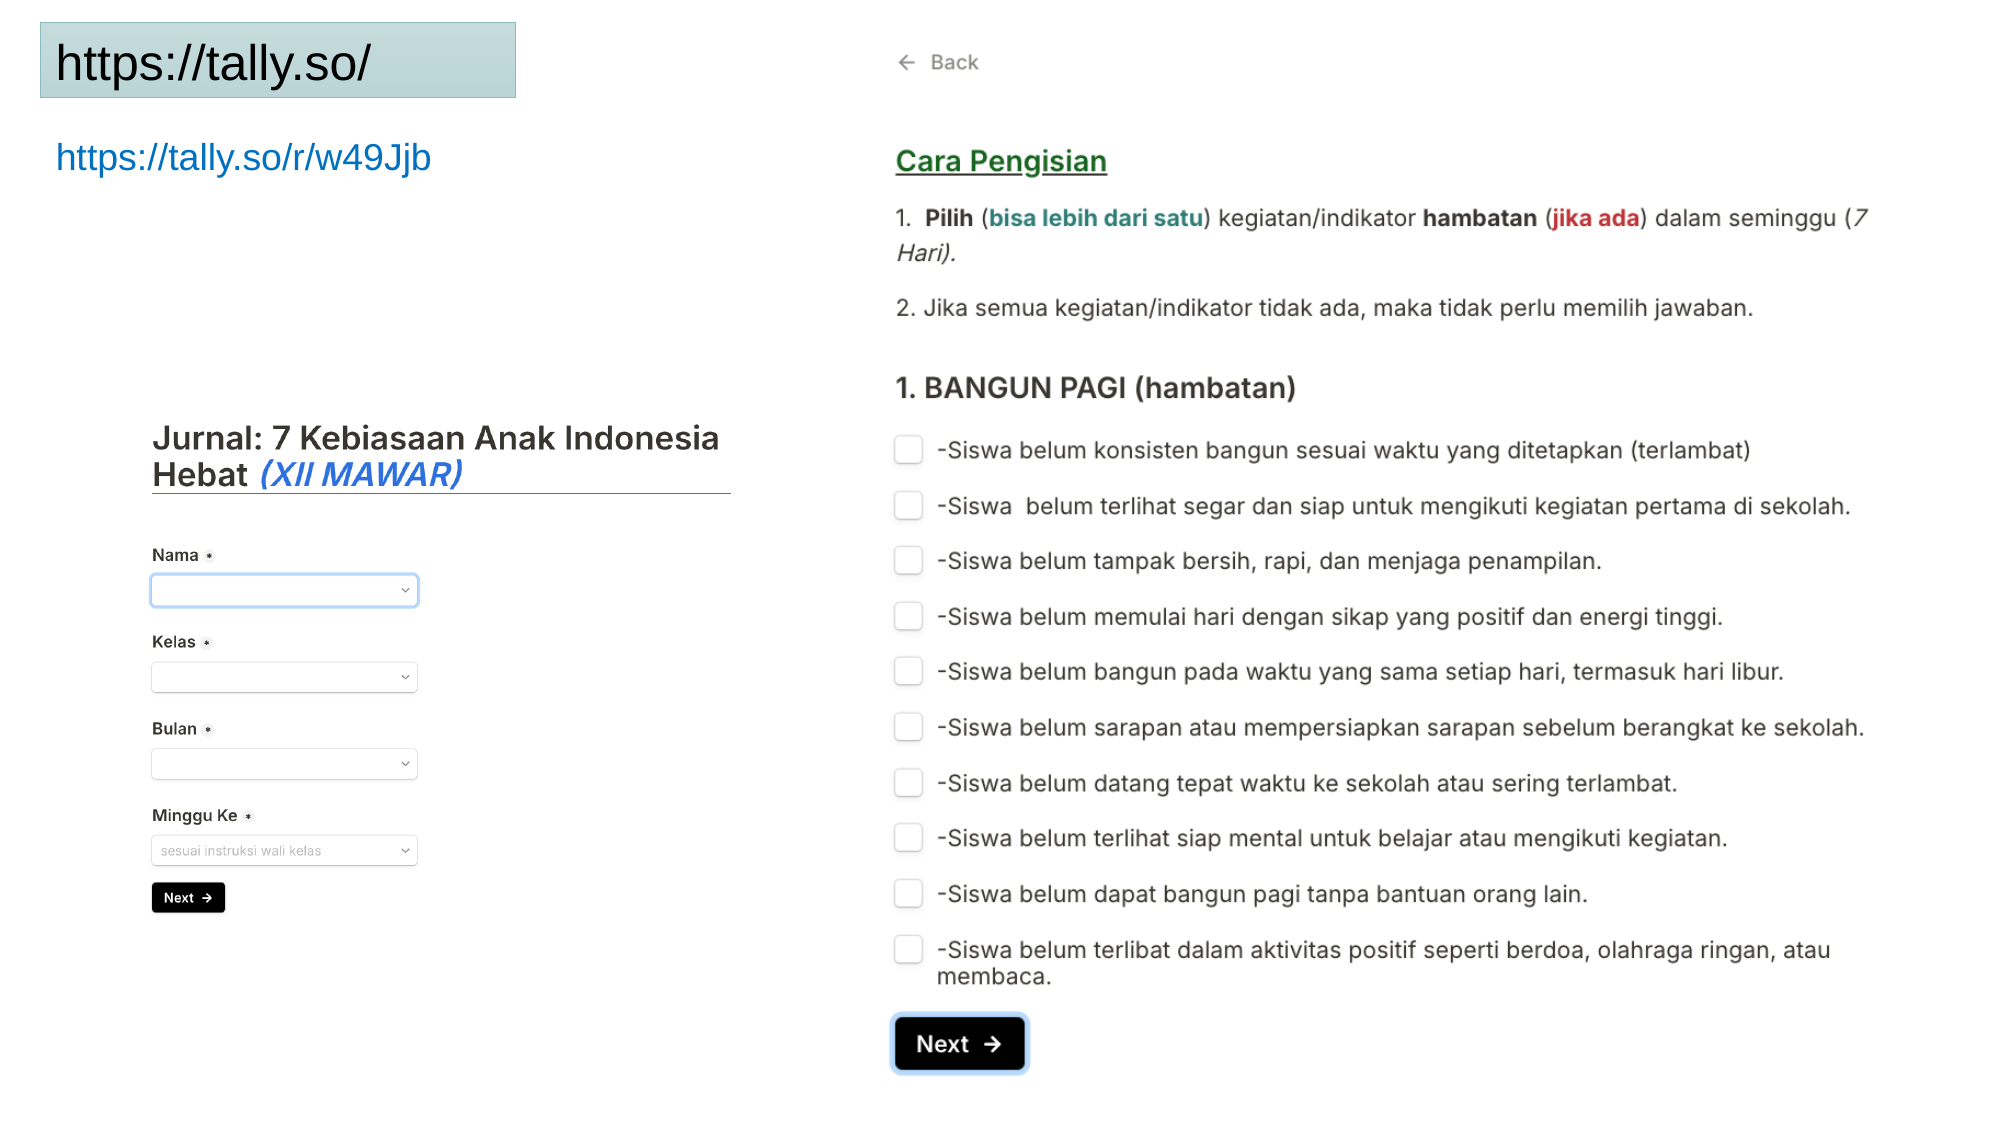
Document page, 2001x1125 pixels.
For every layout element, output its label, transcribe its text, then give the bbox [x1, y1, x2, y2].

text_box https://tally.so/ [40, 22, 516, 98]
picture [104, 383, 734, 940]
text_box https://tally.so/r/w49Jjb [40, 125, 494, 185]
picture [846, 42, 1896, 1083]
